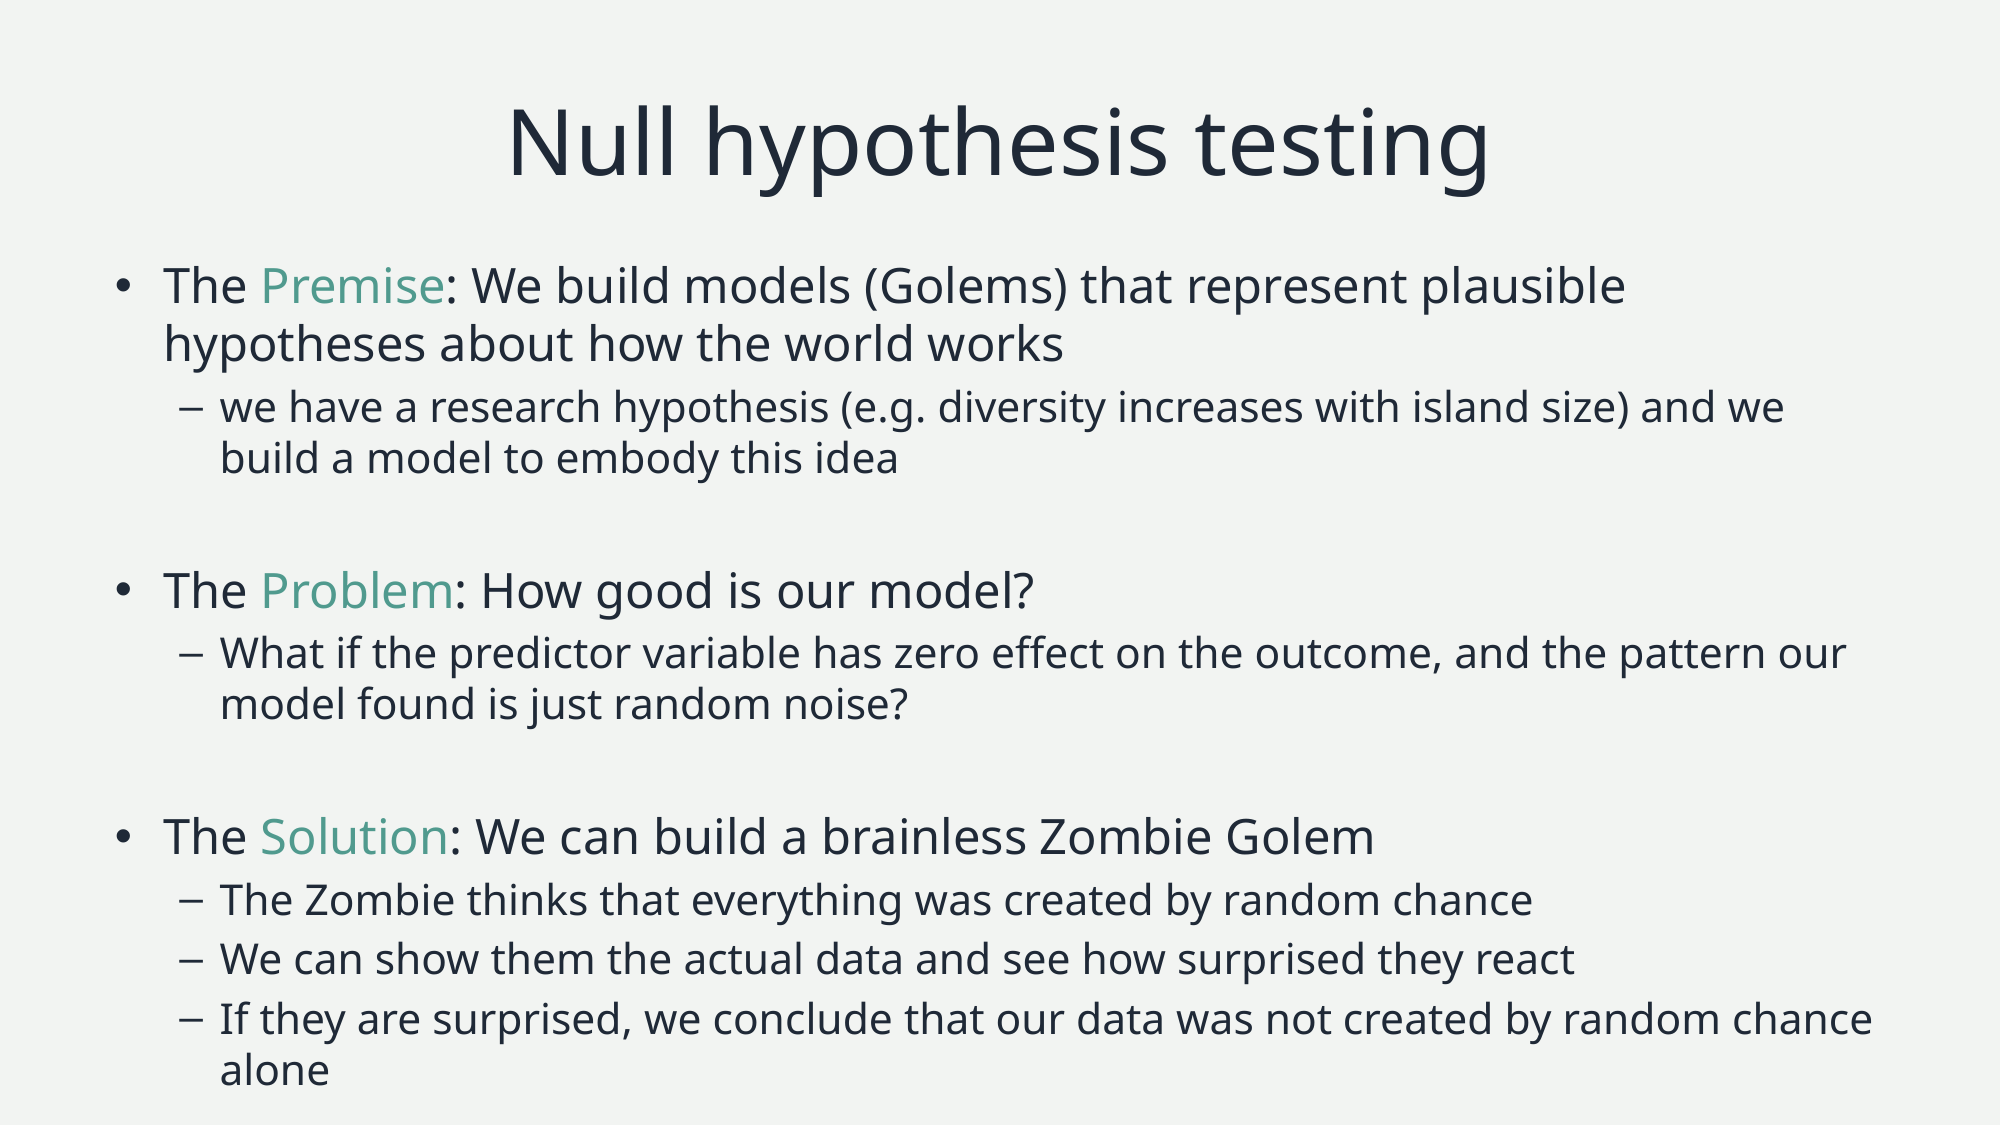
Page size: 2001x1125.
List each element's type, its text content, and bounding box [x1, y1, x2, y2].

list The Premise: We build models (Golems) that represent plausible hypotheses about how the world works we have a research hypothesis (e.g. diversity increases with island size) and we build a model to embody this idea The Problem: How good is our model? What if the predictor variable has zero effect on the outcome, and the pattern our model found is just random noise? The Solution: We can build a brainless Zombie Golem The Zombie thinks that everything was created by random chance We can show them the actual data and see how surprised they react If they are surprised, we conclude that our data was not created by random chance alone [99, 247, 1900, 1103]
title Null hypothesis testing [99, 45, 1900, 233]
